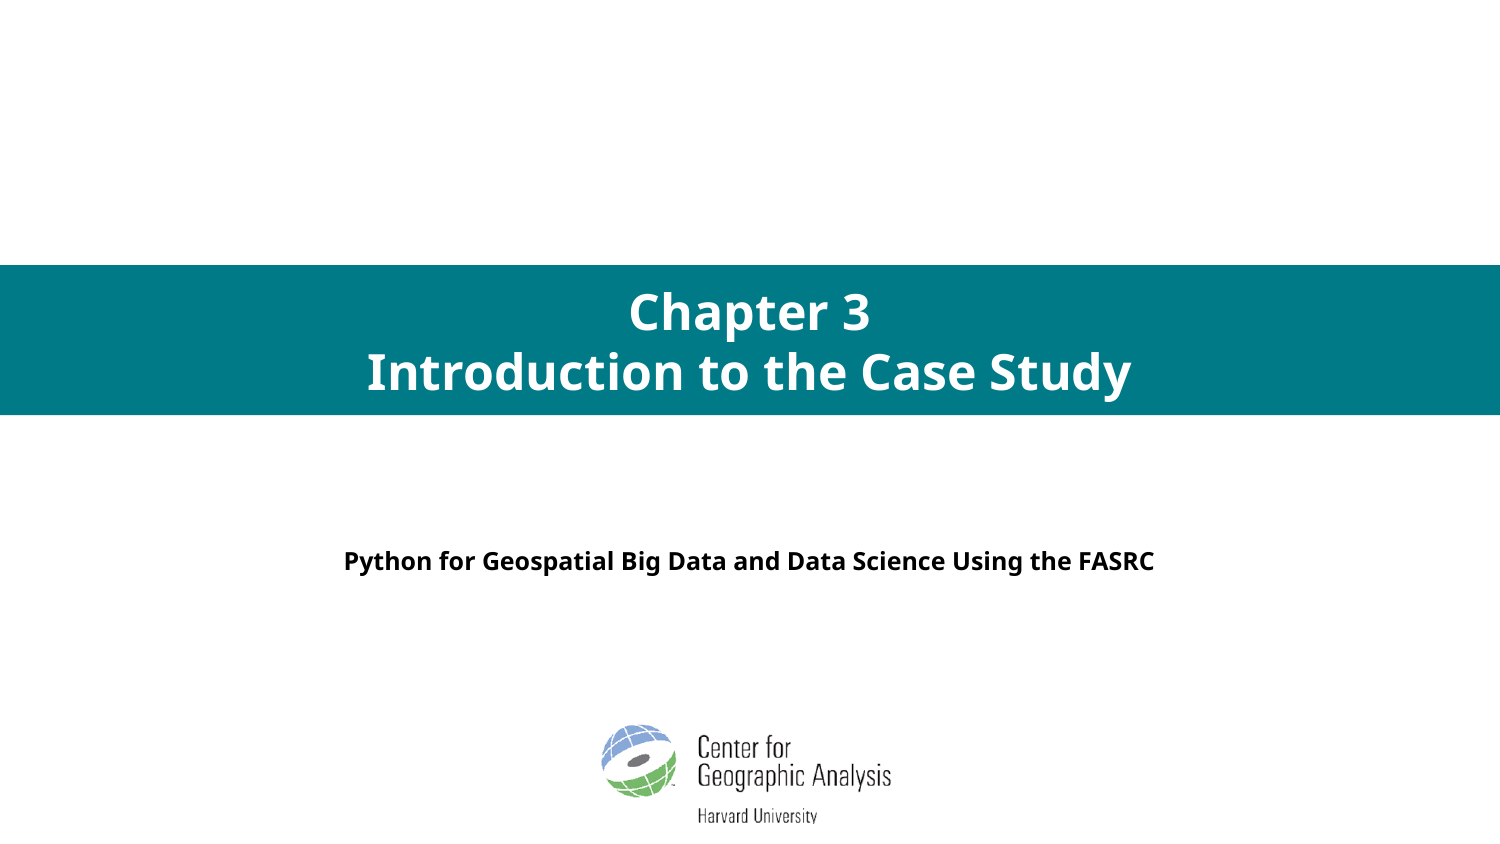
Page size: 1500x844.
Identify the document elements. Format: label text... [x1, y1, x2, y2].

picture [600, 722, 891, 825]
text_box Chapter 3 Introduction to the Case Study [0, 265, 1500, 416]
text_box Python for Geospatial Big Data and Data Science Using the FASRC [39, 545, 1461, 576]
